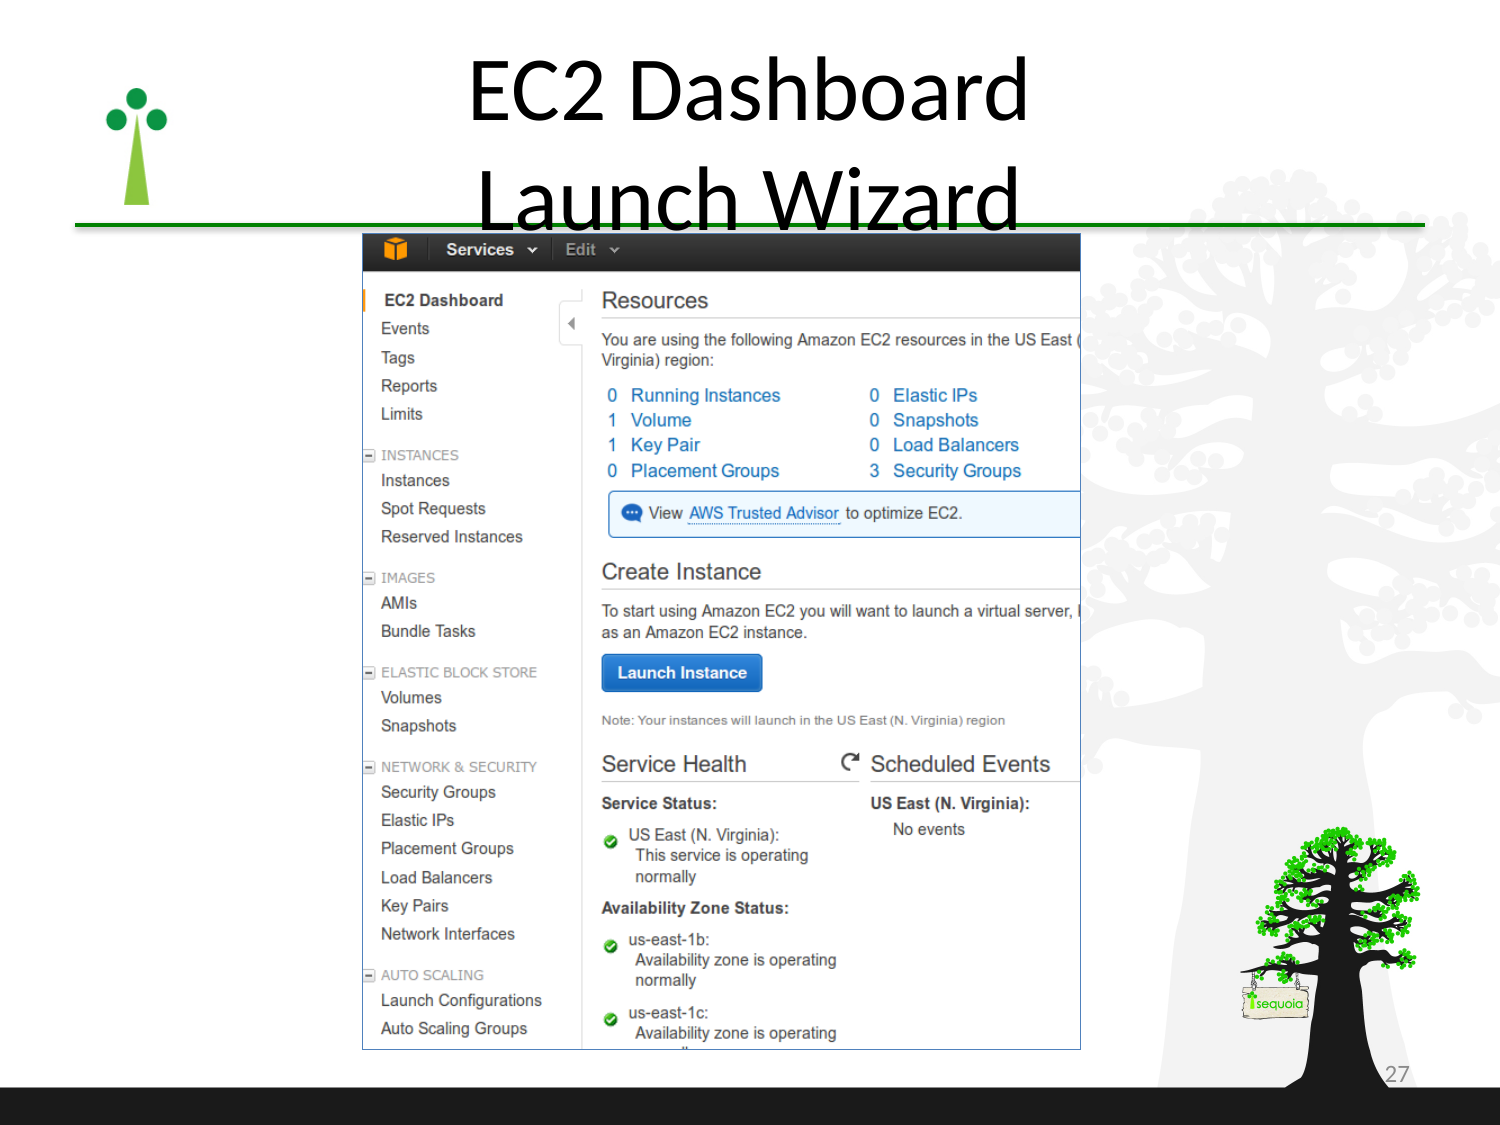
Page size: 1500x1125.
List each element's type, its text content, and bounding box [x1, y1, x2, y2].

picture [0, 0, 1500, 1125]
title EC2 Dashboard Launch Wizard [74, 44, 1426, 233]
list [362, 233, 1081, 1051]
slide_number 27 [1074, 1042, 1425, 1103]
